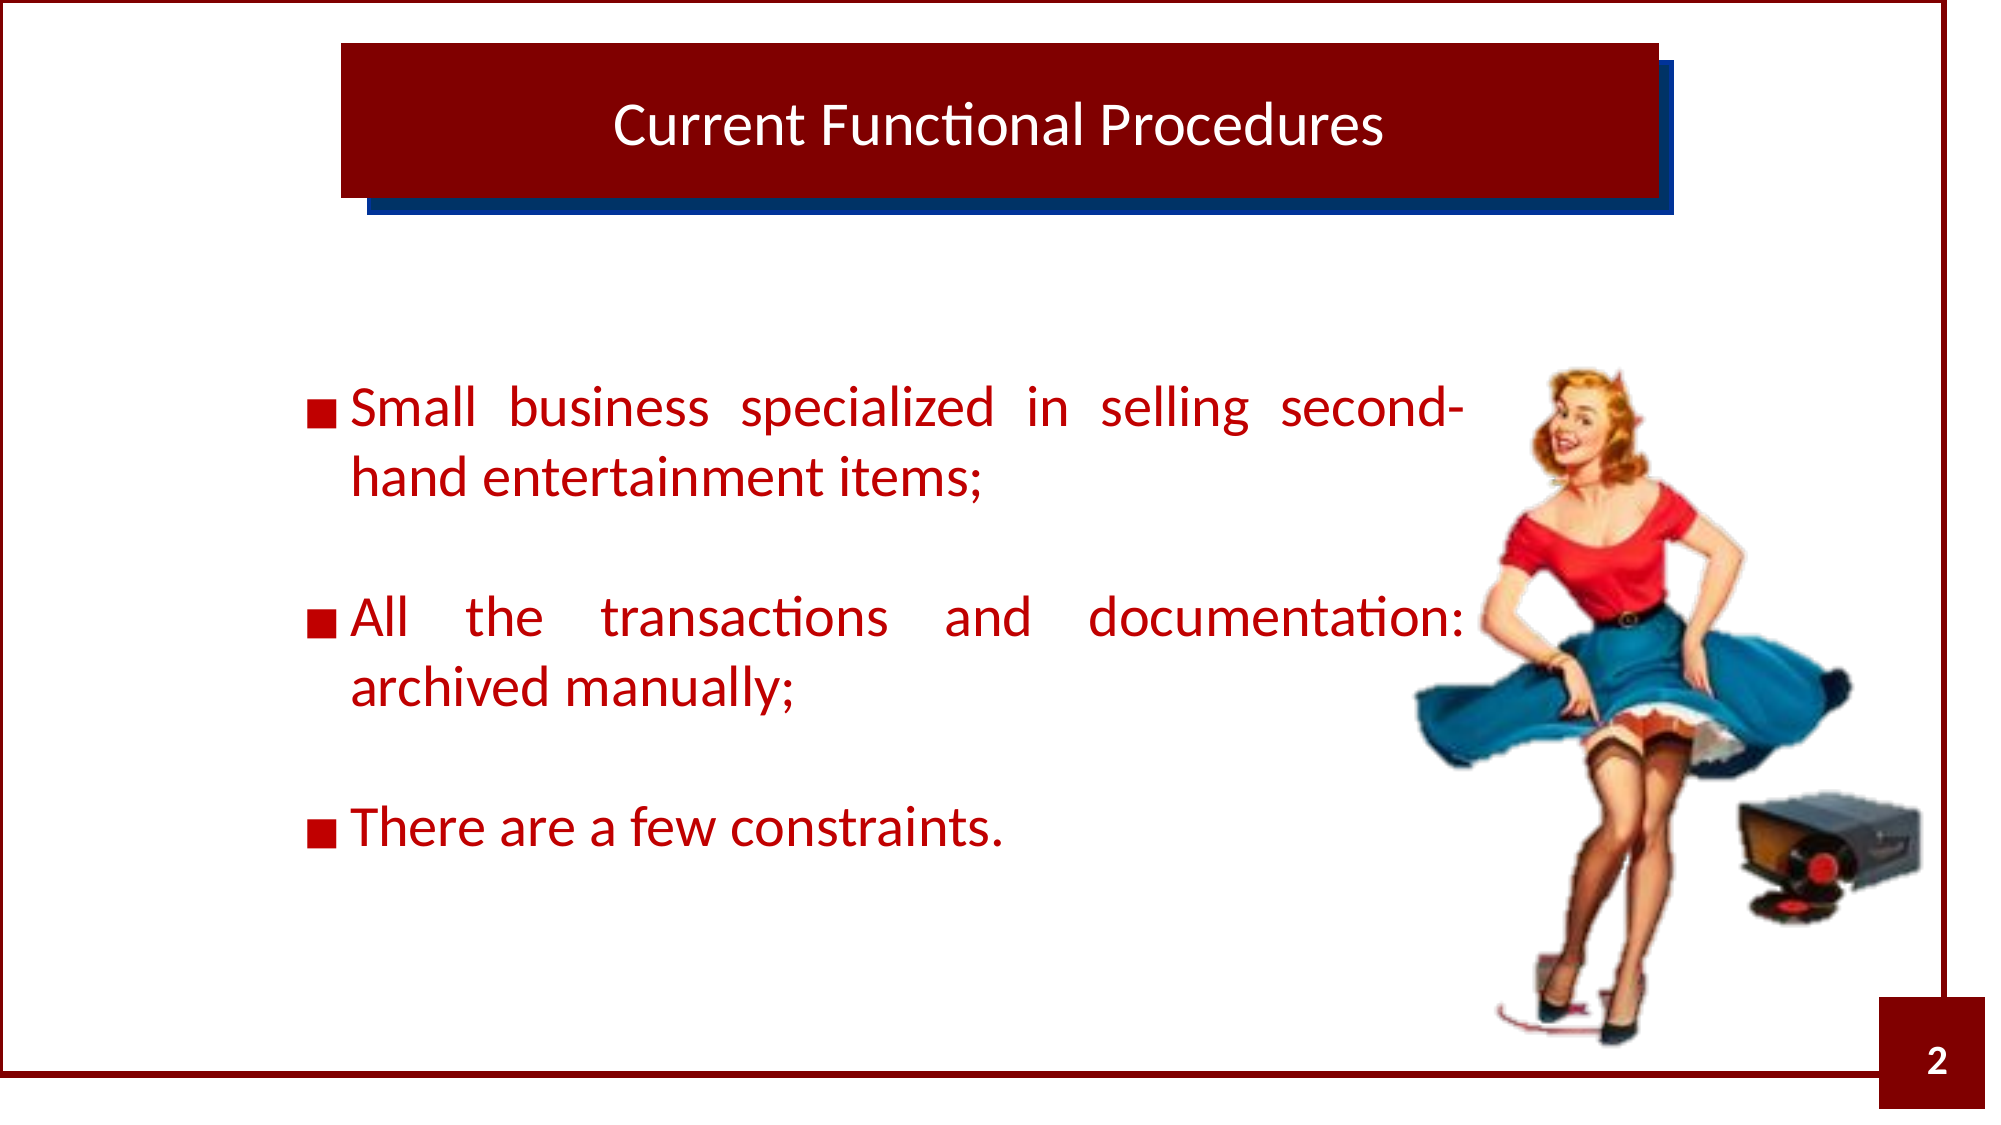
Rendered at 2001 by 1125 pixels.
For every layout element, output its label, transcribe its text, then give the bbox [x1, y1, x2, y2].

text_box 2 [1960, 1025, 1964, 1092]
text_box [1879, 997, 1985, 1109]
text_box Small business specialized in selling second-hand entertainment items; All the transactions and documentation: archived manually; There are a few constraints. [288, 360, 1301, 1083]
text_box [368, 62, 1672, 213]
picture [1306, 327, 1955, 1099]
text_box Current Functional Procedures [341, 44, 1659, 197]
text_box [0, 0, 1944, 1075]
